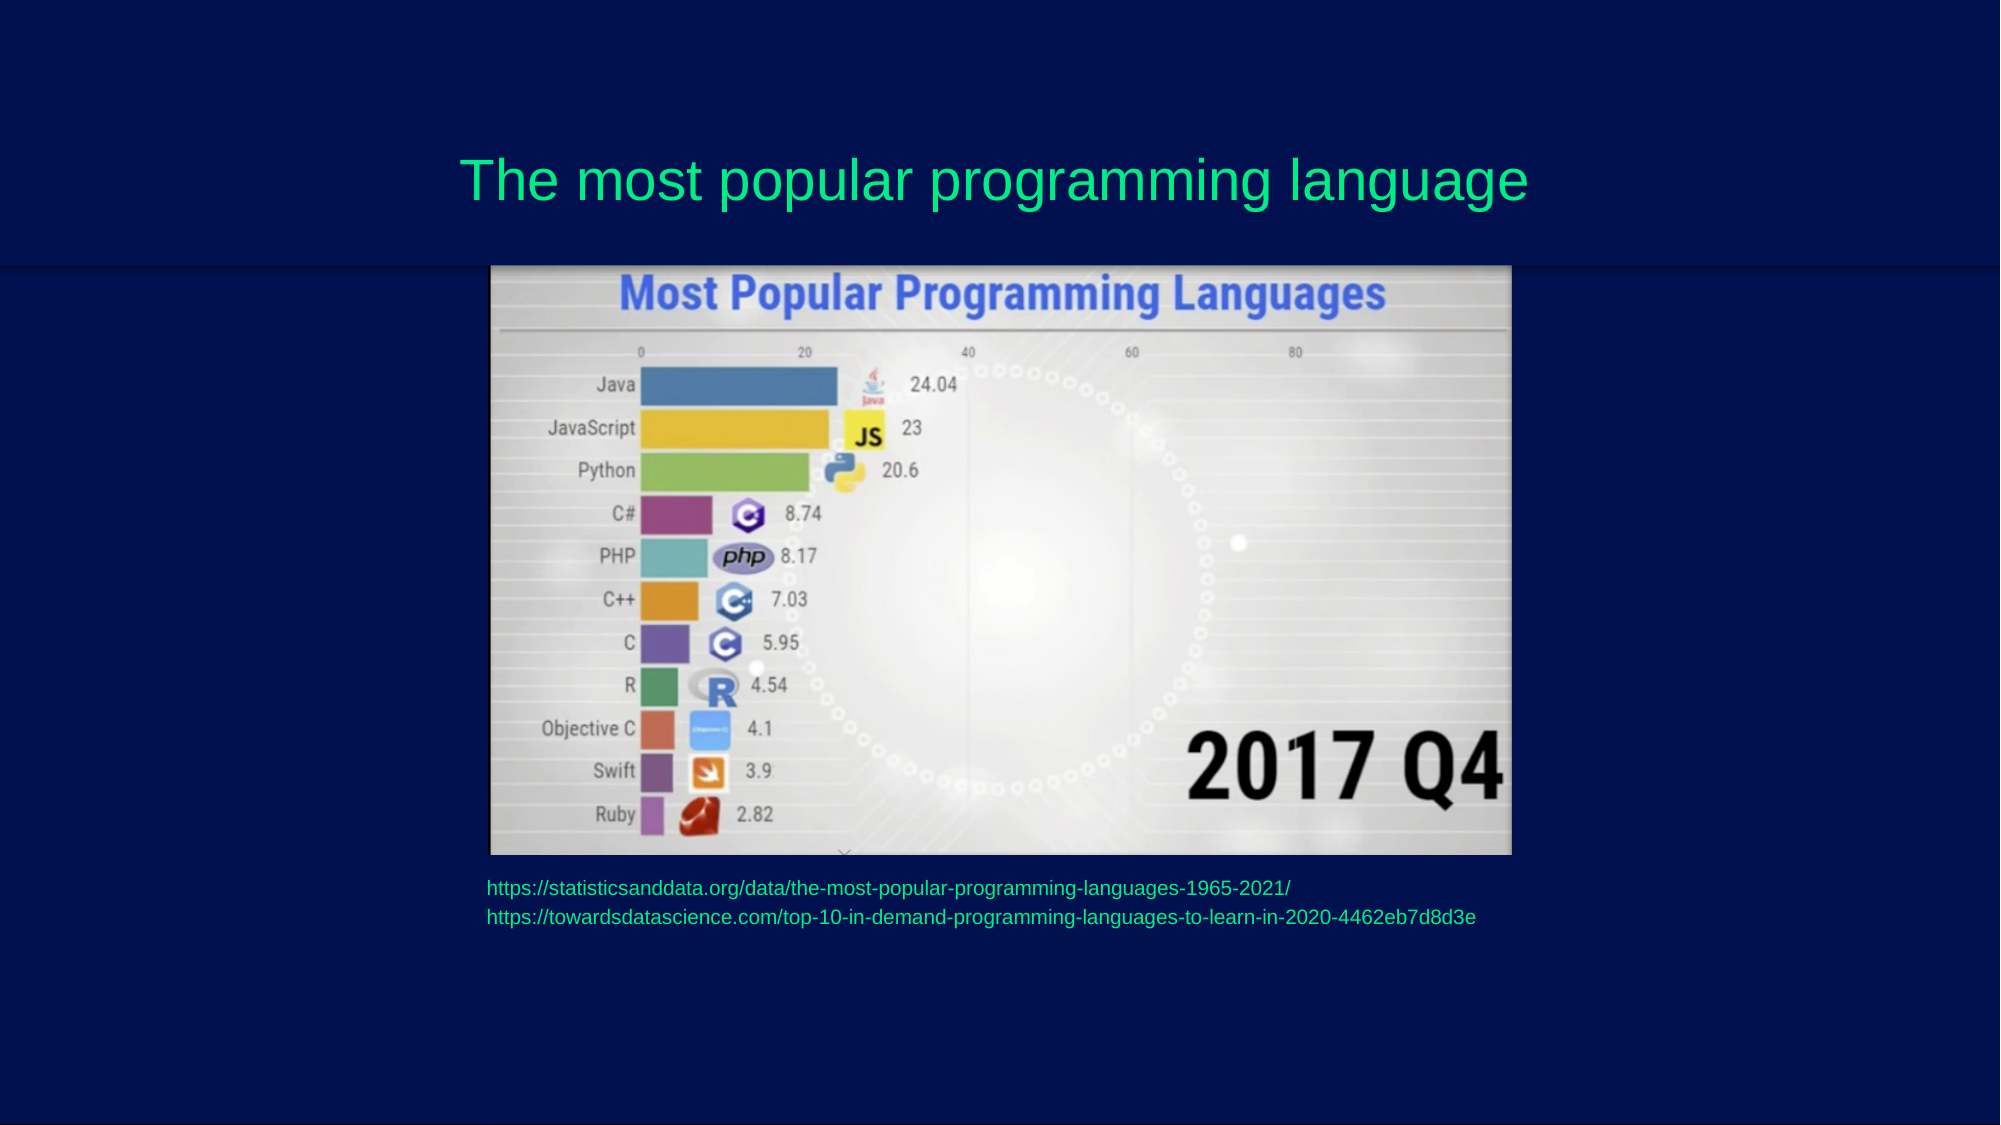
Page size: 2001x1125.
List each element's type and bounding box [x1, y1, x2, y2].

text_box [0, 0, 2000, 1125]
